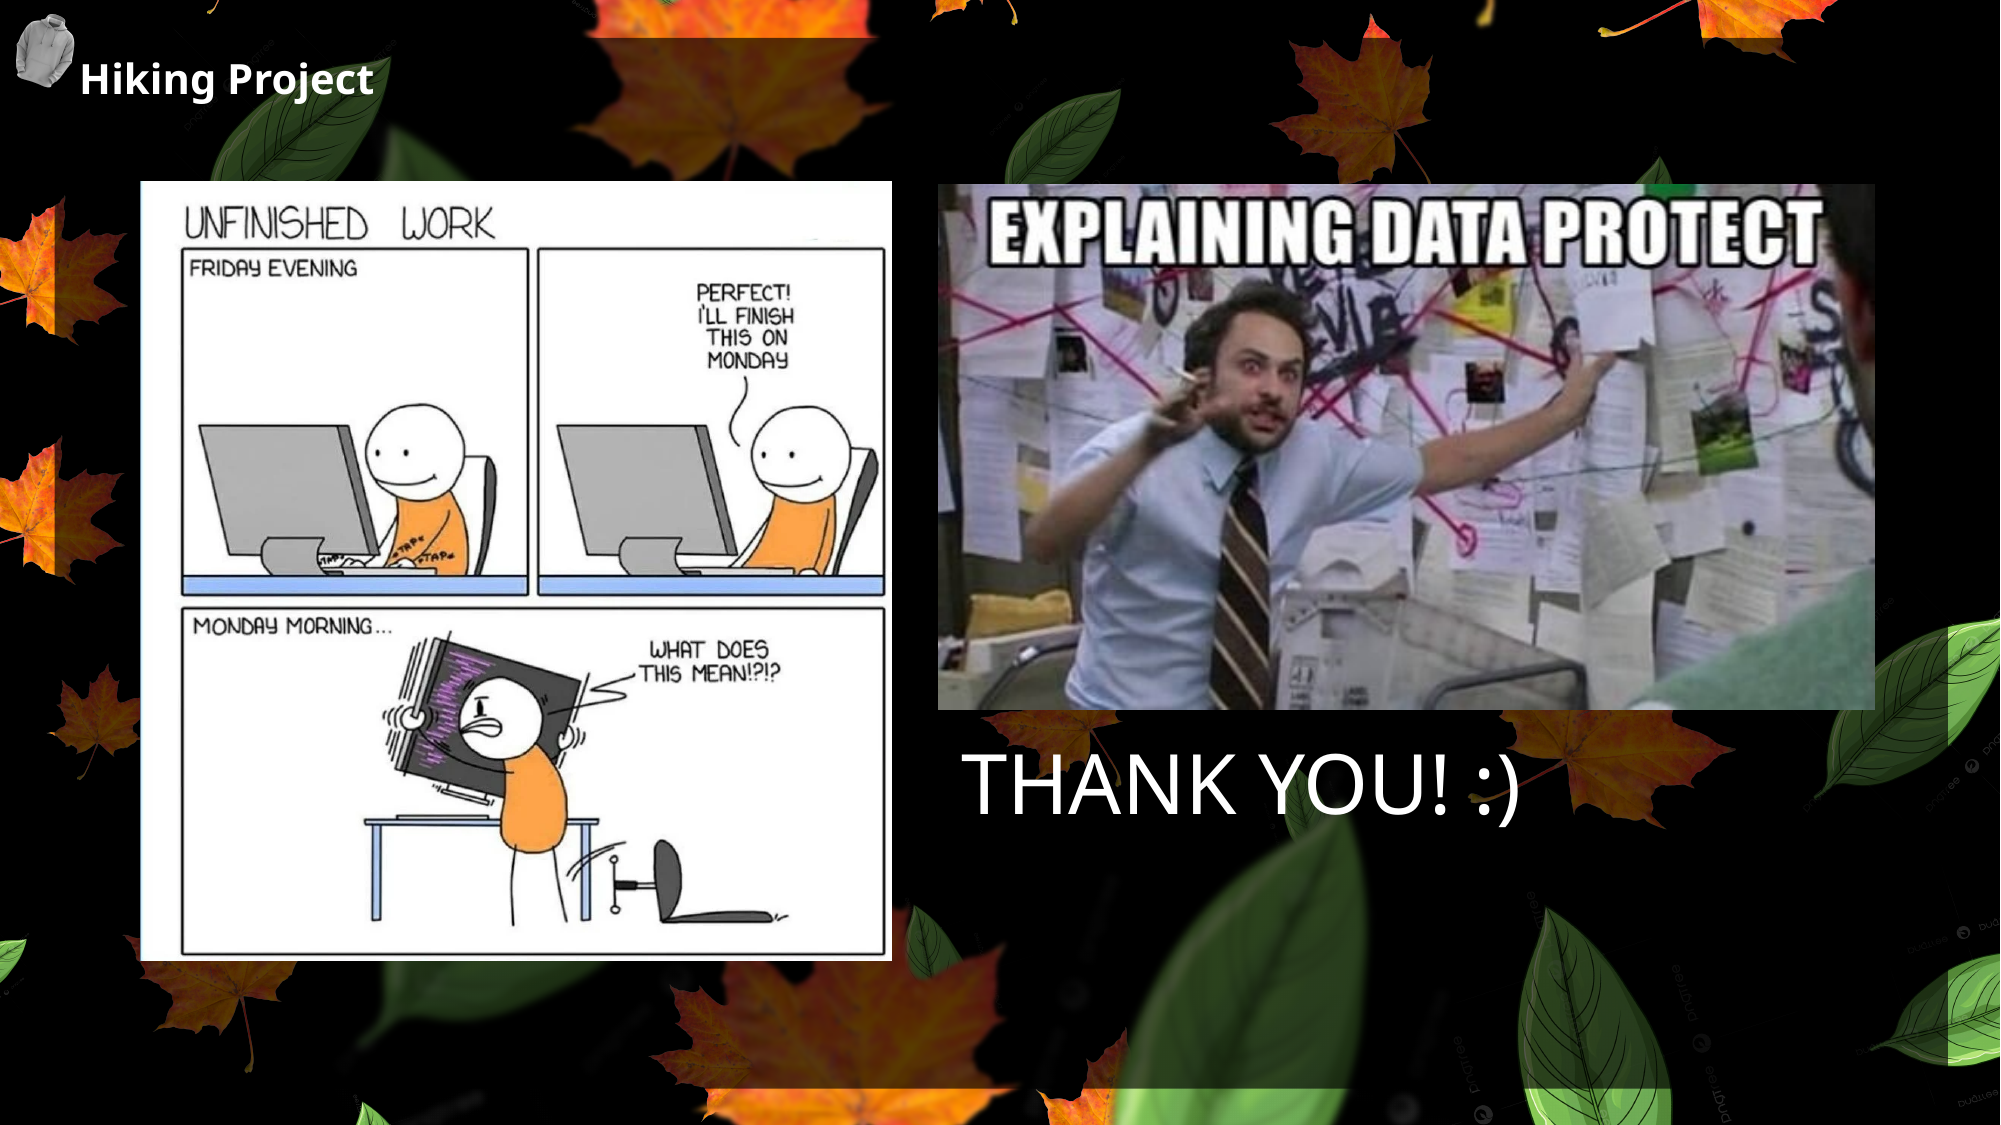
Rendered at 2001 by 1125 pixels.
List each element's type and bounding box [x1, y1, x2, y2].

picture [938, 184, 1875, 710]
picture [0, 5, 90, 97]
picture [140, 181, 893, 961]
text_box [0, 0, 2000, 1125]
